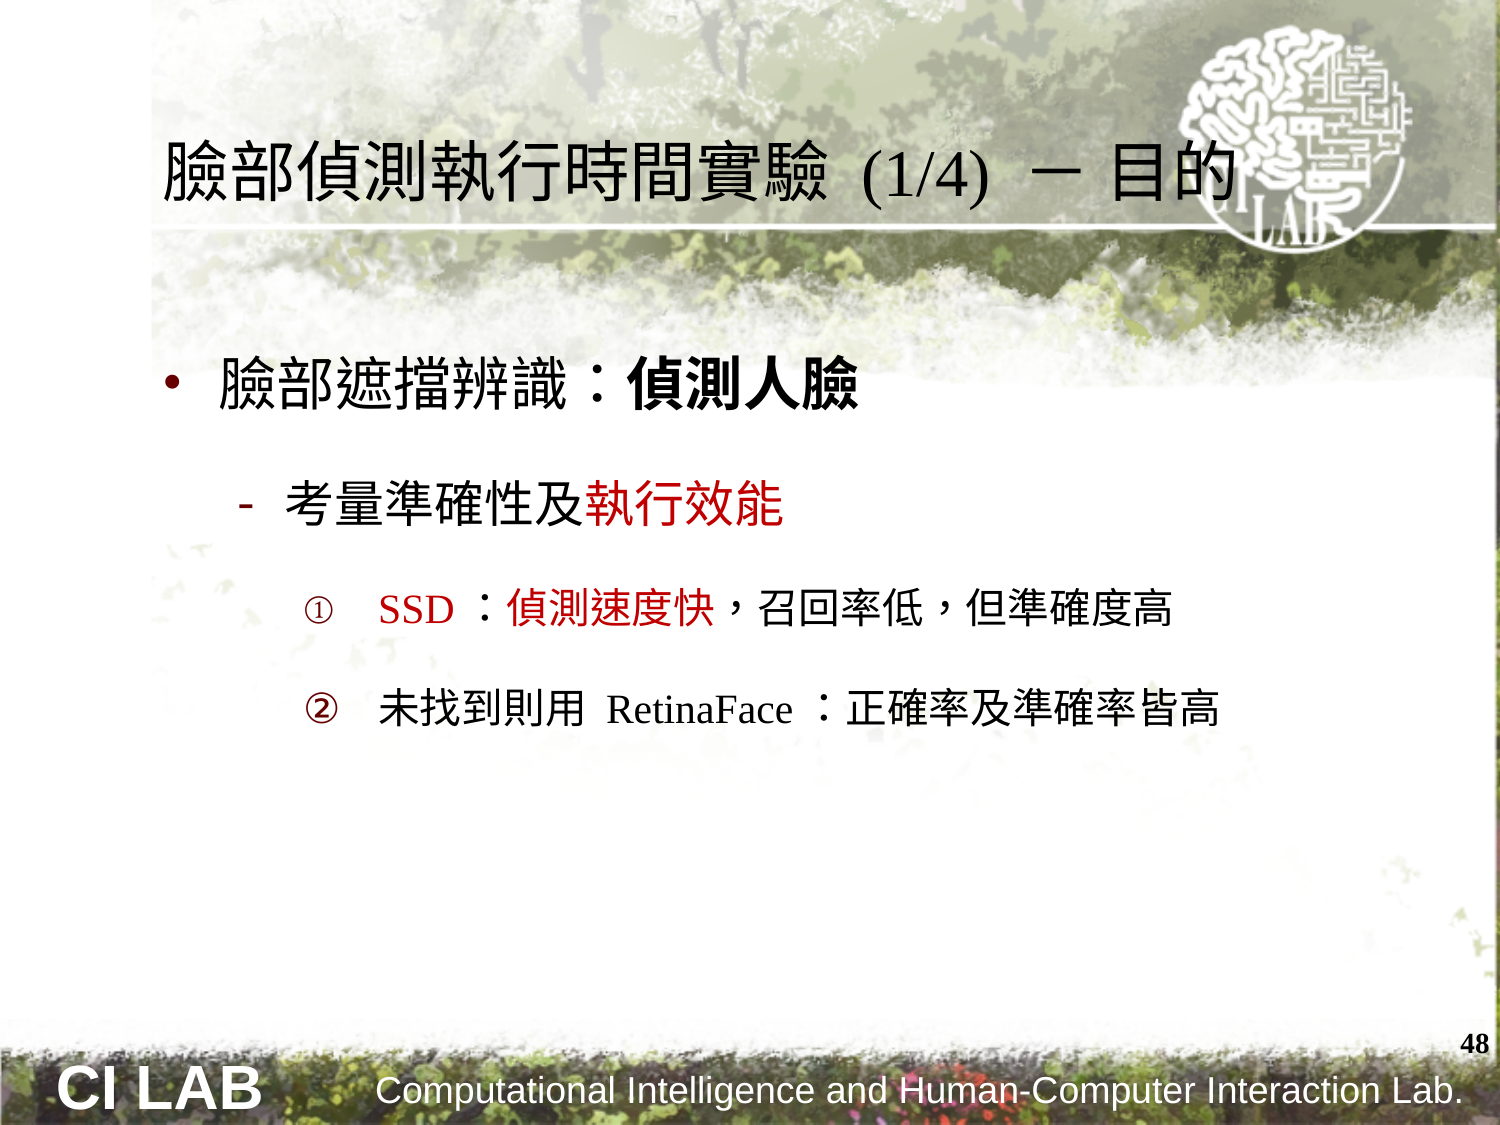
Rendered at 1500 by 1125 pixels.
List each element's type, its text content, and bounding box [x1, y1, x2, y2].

slide_number 48 [1426, 985, 1500, 1067]
text_box 臉部遮擋辨識：偵測人臉 考量準確性及執行效能 SSD：偵測速度快，召回率低，但準確度高 未找到則用 RetinaFace：正確率及準確率皆高 [147, 304, 1410, 961]
title 臉部偵測執行時間實驗 (1/4) － 目的 [147, 31, 1448, 219]
picture [0, 0, 1500, 1125]
